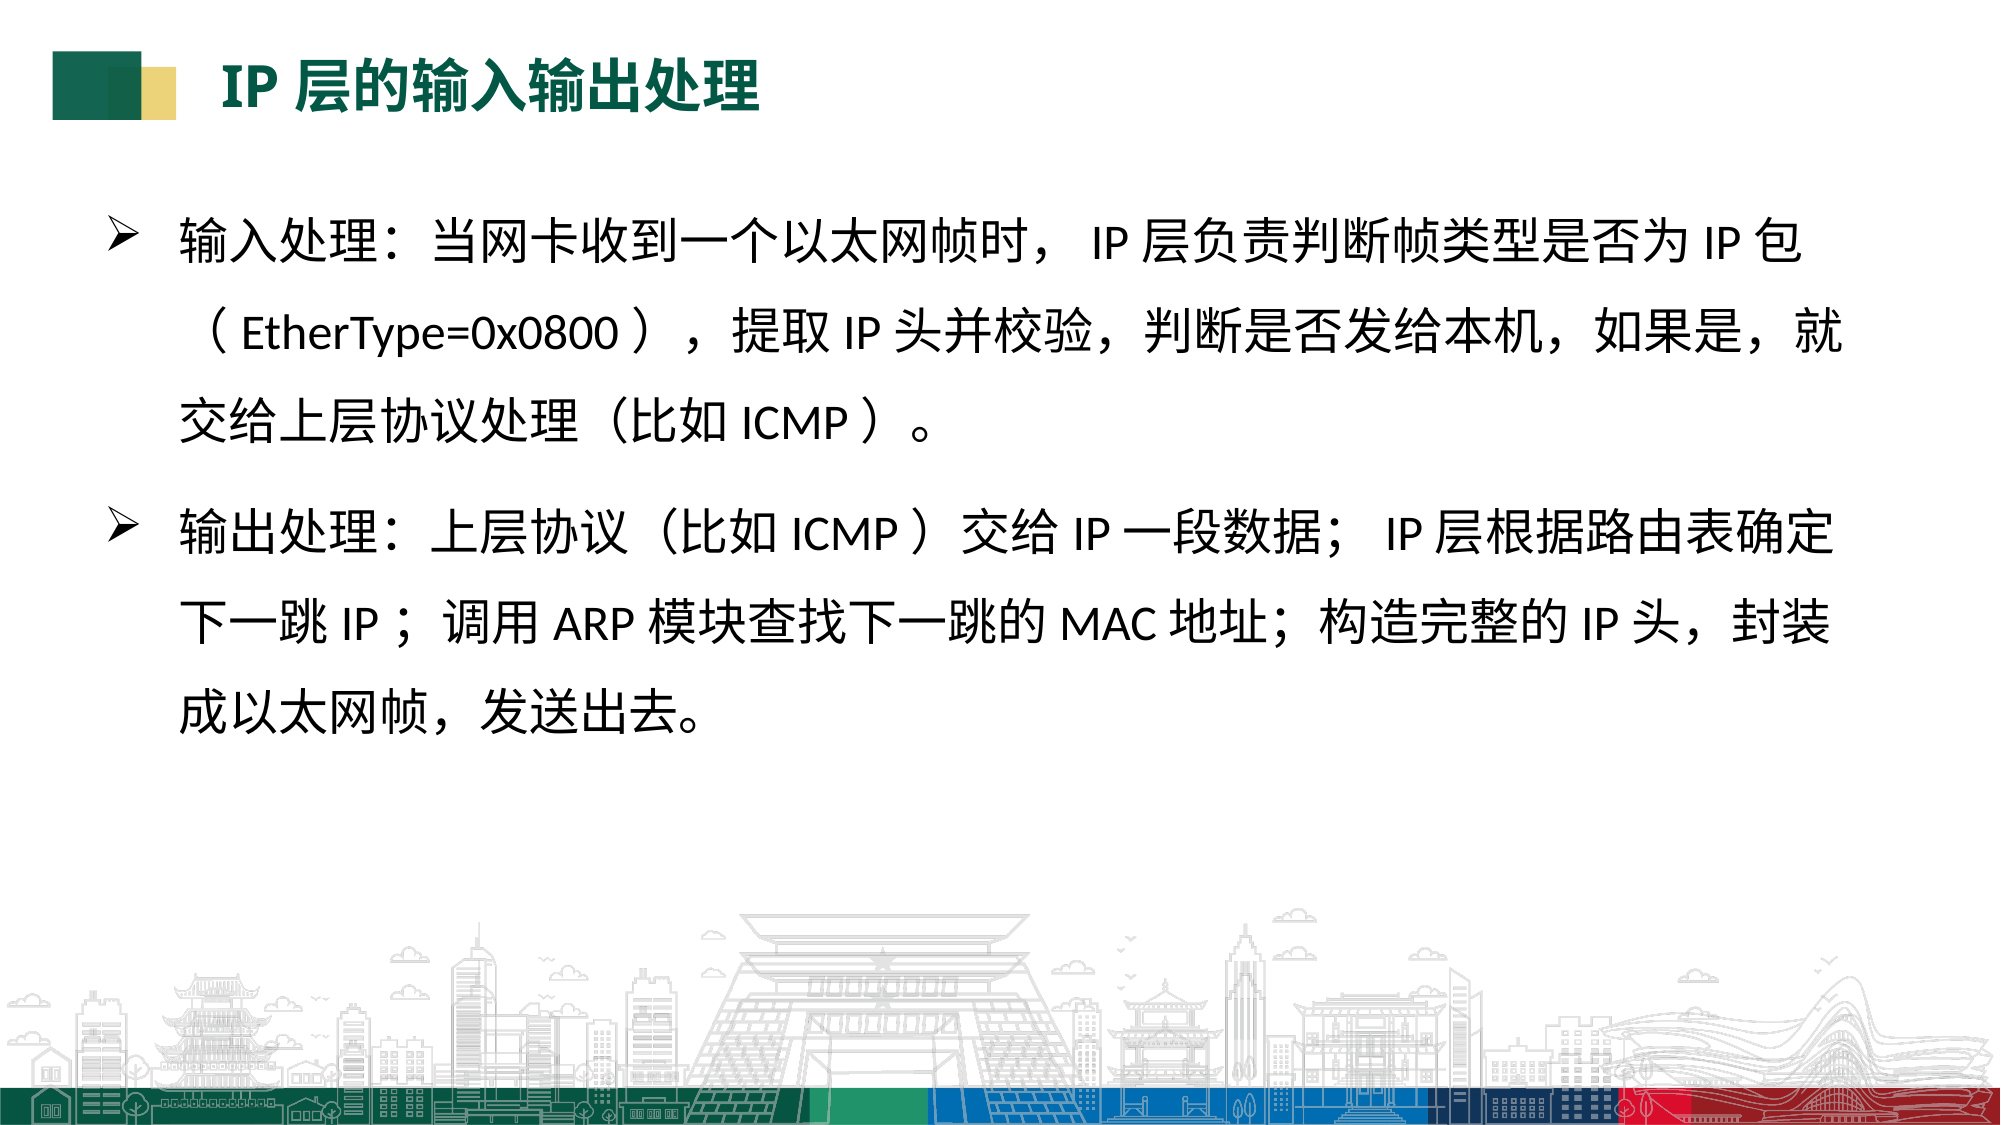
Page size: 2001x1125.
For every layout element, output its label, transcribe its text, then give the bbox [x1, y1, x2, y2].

picture [0, 0, 2001, 1125]
text_box 输入处理：当网卡收到一个以太网帧时，IP层负责判断帧类型是否为IP包（EtherType=0x0800），提取IP头并校验，判断是否发给本机，如果是，就交给上层协议处理（比如ICMP）。 输出处理：上层协议（比如ICMP）交给IP一段数据；IP层根据路由表确定下一跳IP；调用ARP模块查找下一跳的MAC地址；构造完整的IP头，封装成以太网帧，发送出去。 [89, 172, 1866, 748]
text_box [69, 30, 157, 147]
text_box IP层的输入输出处理 [206, 50, 1927, 173]
